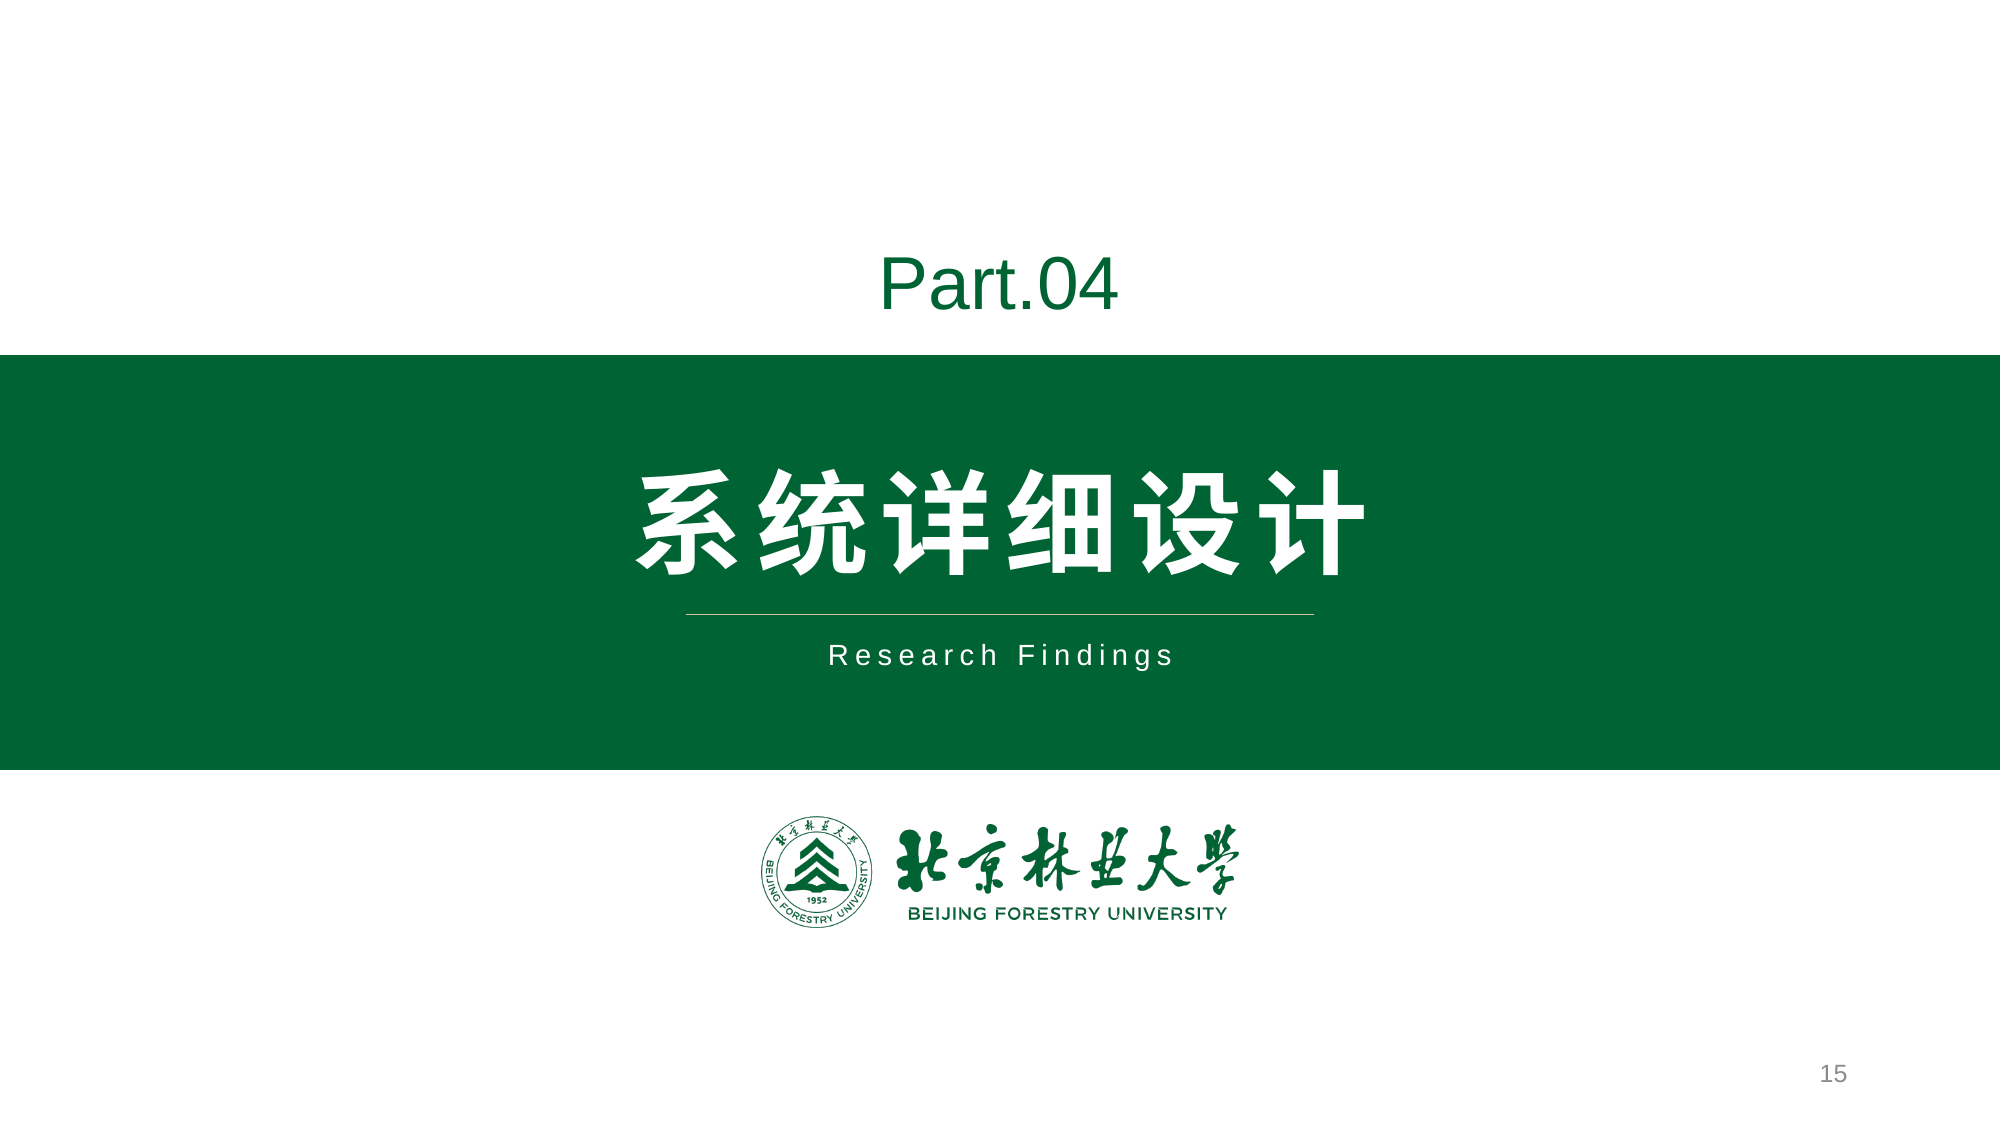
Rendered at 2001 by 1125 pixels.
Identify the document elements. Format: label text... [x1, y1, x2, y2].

text_box [0, 354, 2000, 771]
text_box Part.04 [864, 227, 1136, 332]
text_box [545, 453, 1455, 672]
picture [761, 816, 1239, 928]
slide_number 15 [1412, 1042, 1863, 1103]
